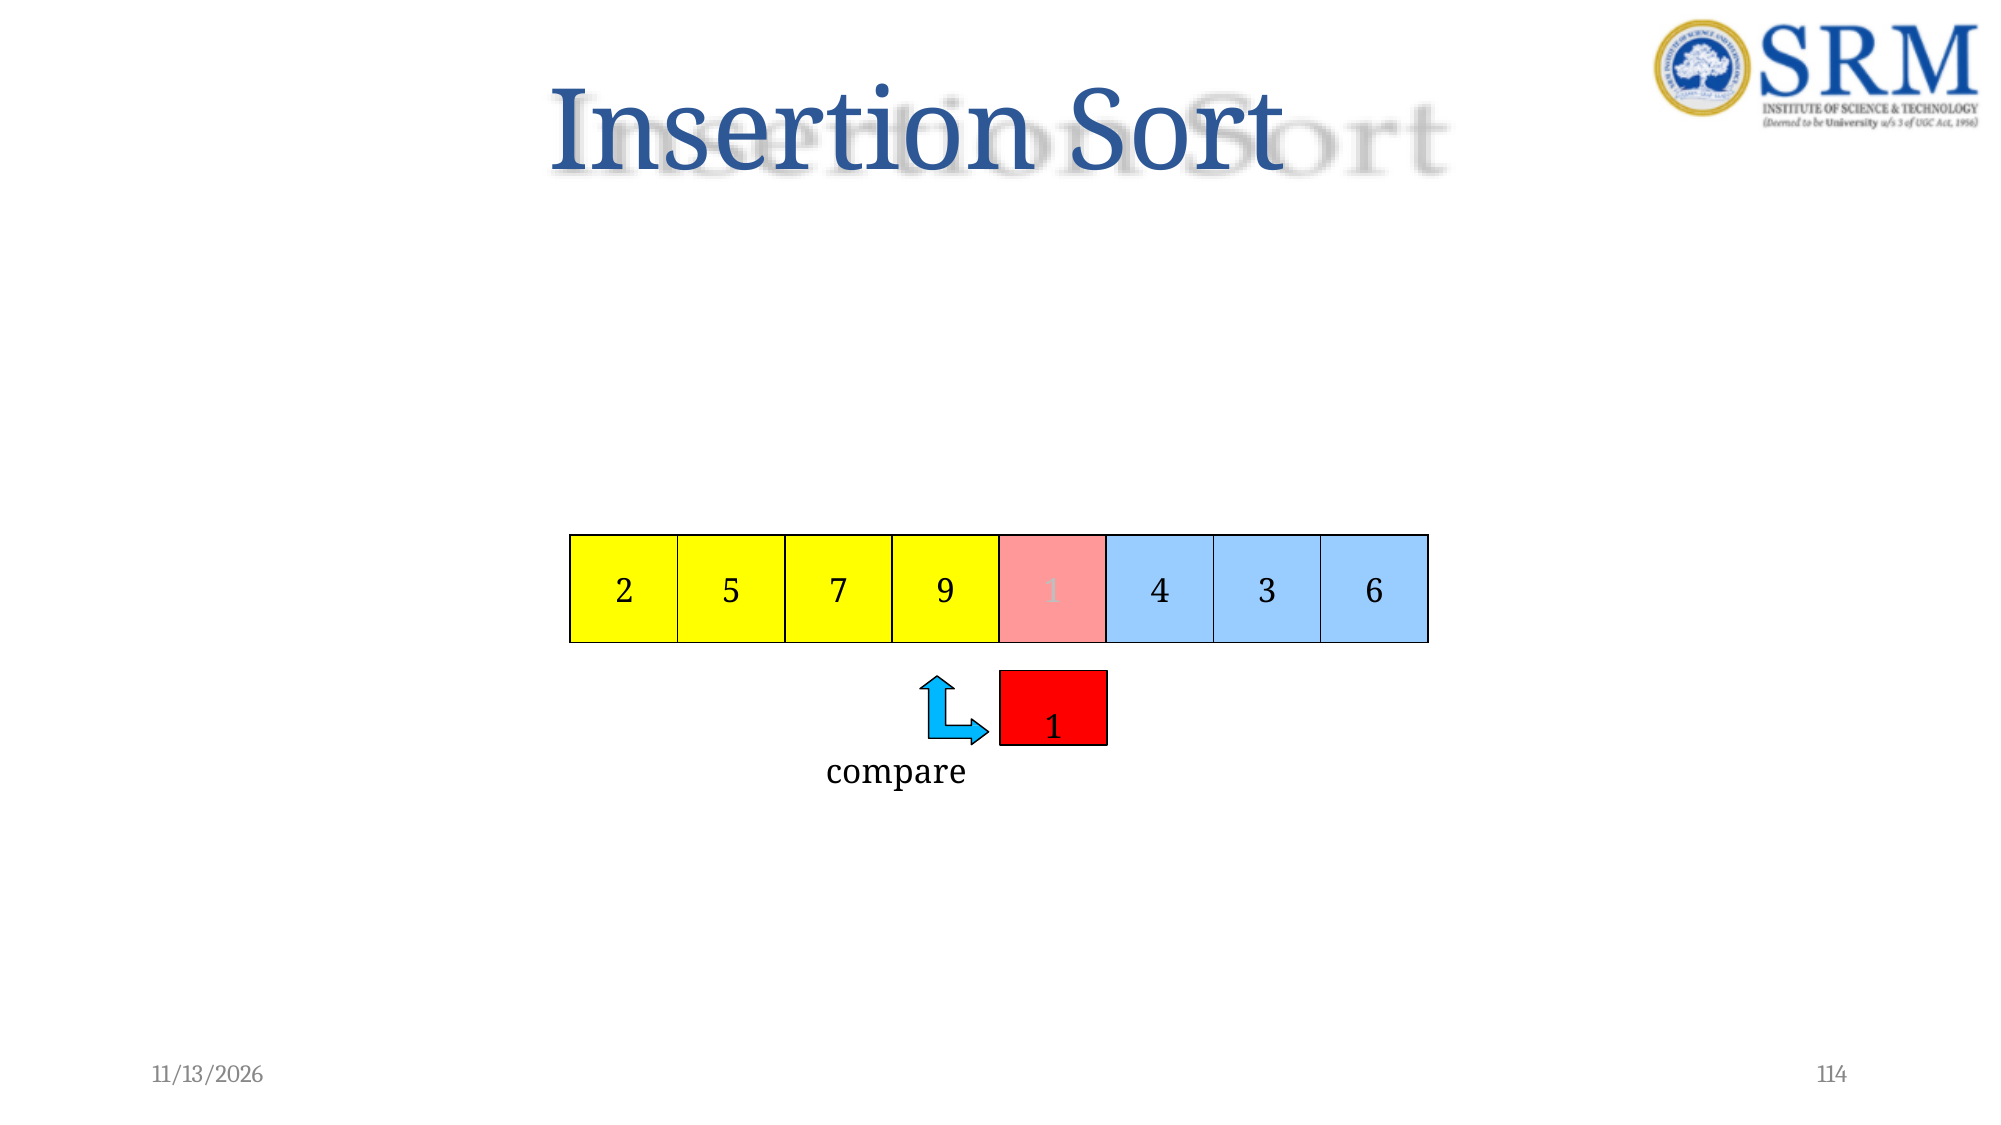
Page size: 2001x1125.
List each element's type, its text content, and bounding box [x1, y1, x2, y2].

table_header 2 [571, 536, 677, 642]
picture [1651, 0, 2000, 151]
table_header 5 [678, 536, 784, 642]
table_header 7 [786, 536, 891, 642]
title Insertion Sort [546, 28, 1453, 219]
table_header 3 [1214, 536, 1320, 642]
table_header 9 [893, 536, 998, 642]
table_header 1 [1000, 536, 1105, 642]
text_box [447, 26, 1552, 280]
table_header 6 [1321, 536, 1427, 642]
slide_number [137, 1042, 588, 1103]
text_box 1 [999, 670, 1108, 745]
table_header 4 [1107, 536, 1213, 642]
slide_number 114 [1412, 1042, 1863, 1103]
text_box [919, 675, 989, 745]
text_box compare [823, 747, 1004, 790]
